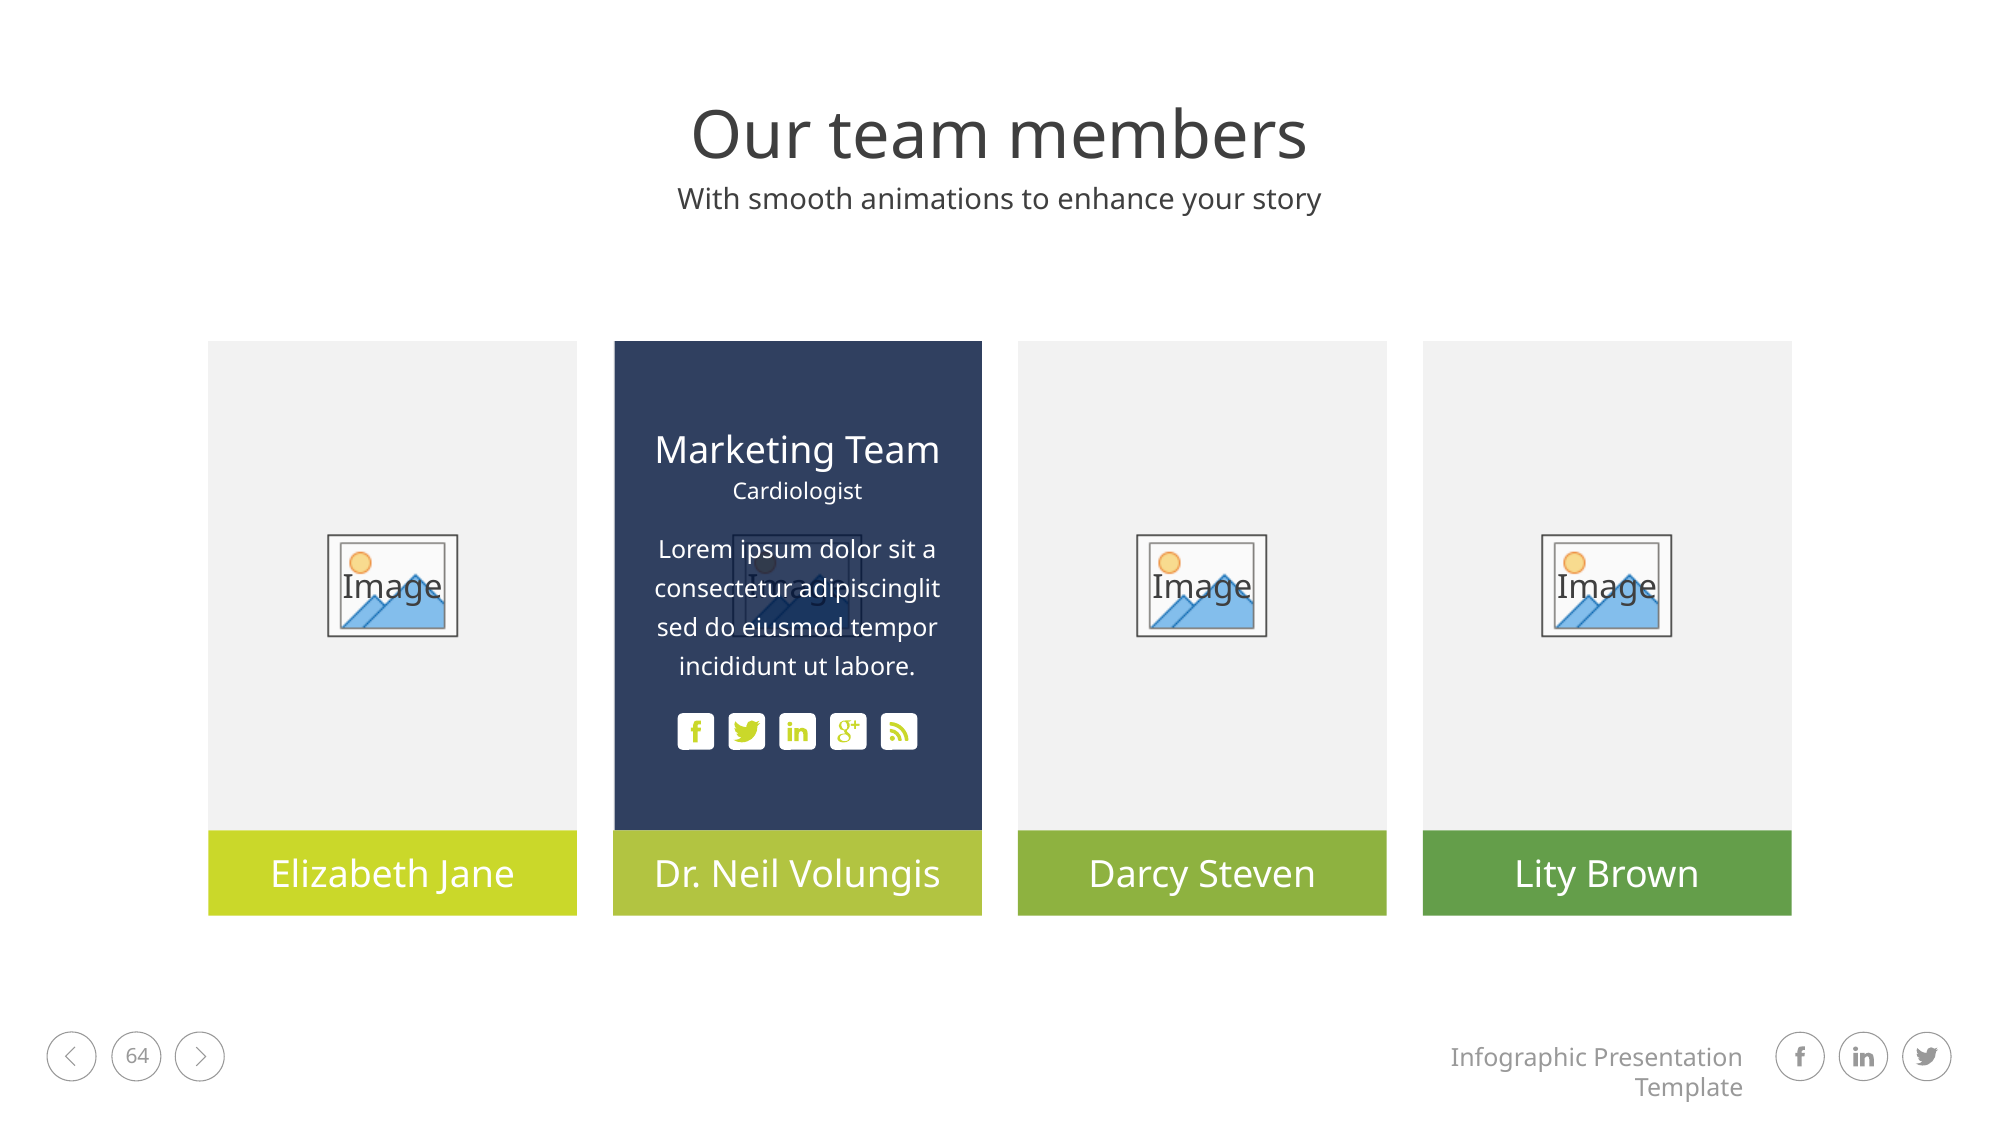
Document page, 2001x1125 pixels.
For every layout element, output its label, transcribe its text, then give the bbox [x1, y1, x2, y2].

picture [208, 341, 578, 831]
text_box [674, 84, 1326, 224]
text_box Darcy Steven [1073, 842, 1332, 903]
picture [1422, 341, 1792, 831]
picture [613, 341, 982, 831]
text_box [787, 721, 808, 742]
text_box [837, 720, 860, 743]
text_box [1422, 829, 1793, 917]
text_box [207, 829, 578, 917]
text_box Elizabeth Jane [255, 842, 531, 903]
slide_number 64 [88, 1026, 187, 1087]
text_box [612, 829, 983, 917]
text_box Dr. Neil Volungis [639, 842, 956, 903]
text_box Lity Brown [1499, 842, 1715, 903]
picture [1017, 341, 1387, 831]
text_box [1017, 829, 1388, 917]
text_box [889, 721, 909, 741]
